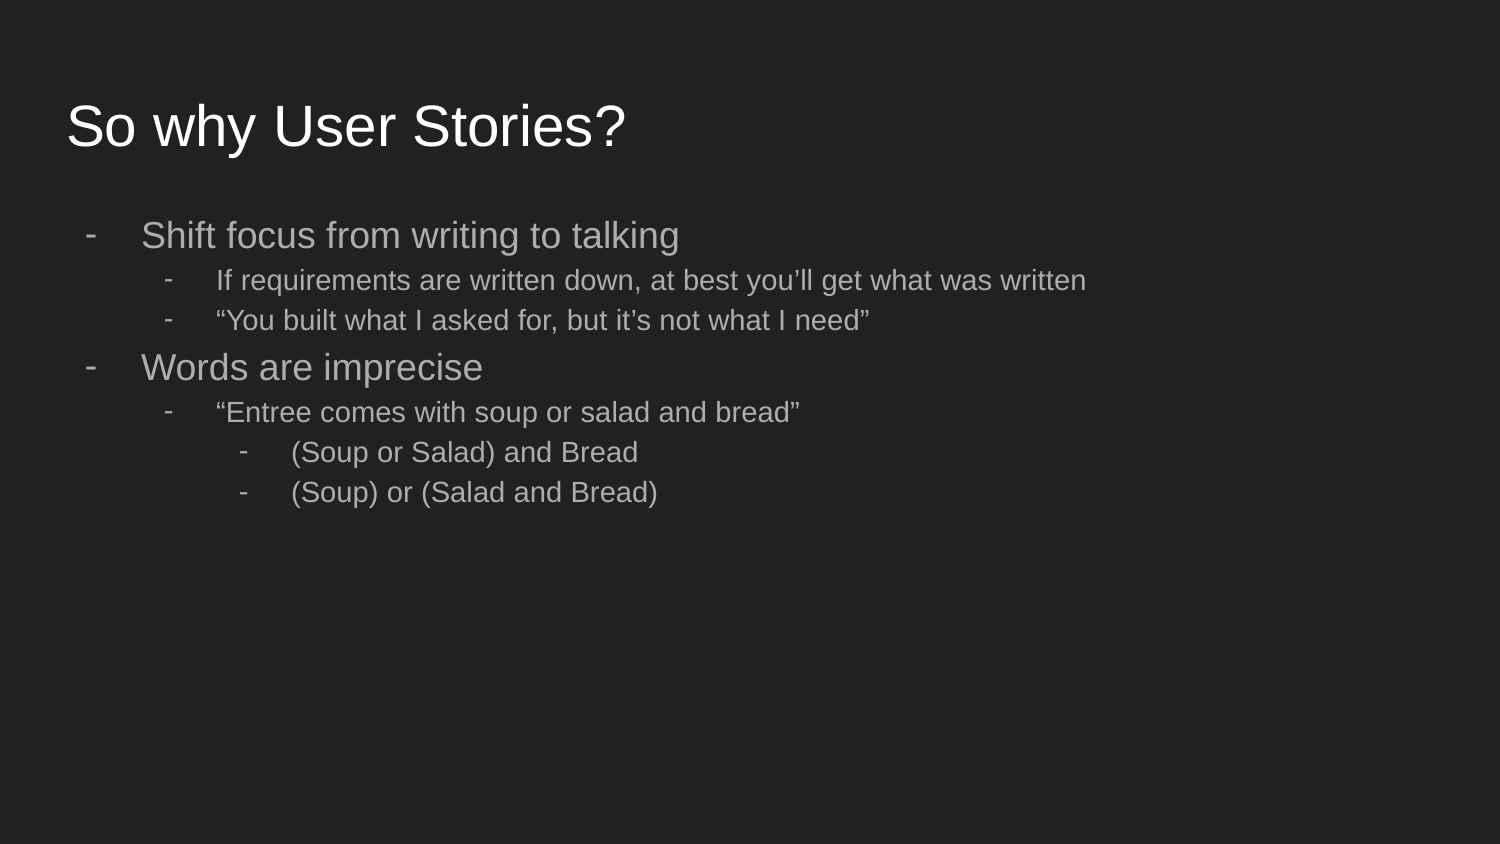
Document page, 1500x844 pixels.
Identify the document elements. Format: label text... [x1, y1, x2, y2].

title So why User Stories? [51, 72, 1449, 167]
list Shift focus from writing to talking If requirements are written down, at best you’ll get what was written “You built what I asked for, but it’s not what I need” Words are imprecise “Entree comes with soup or salad and bread” (Soup or Salad) and Bread (Soup) or (Salad and Bread) [51, 189, 1449, 750]
